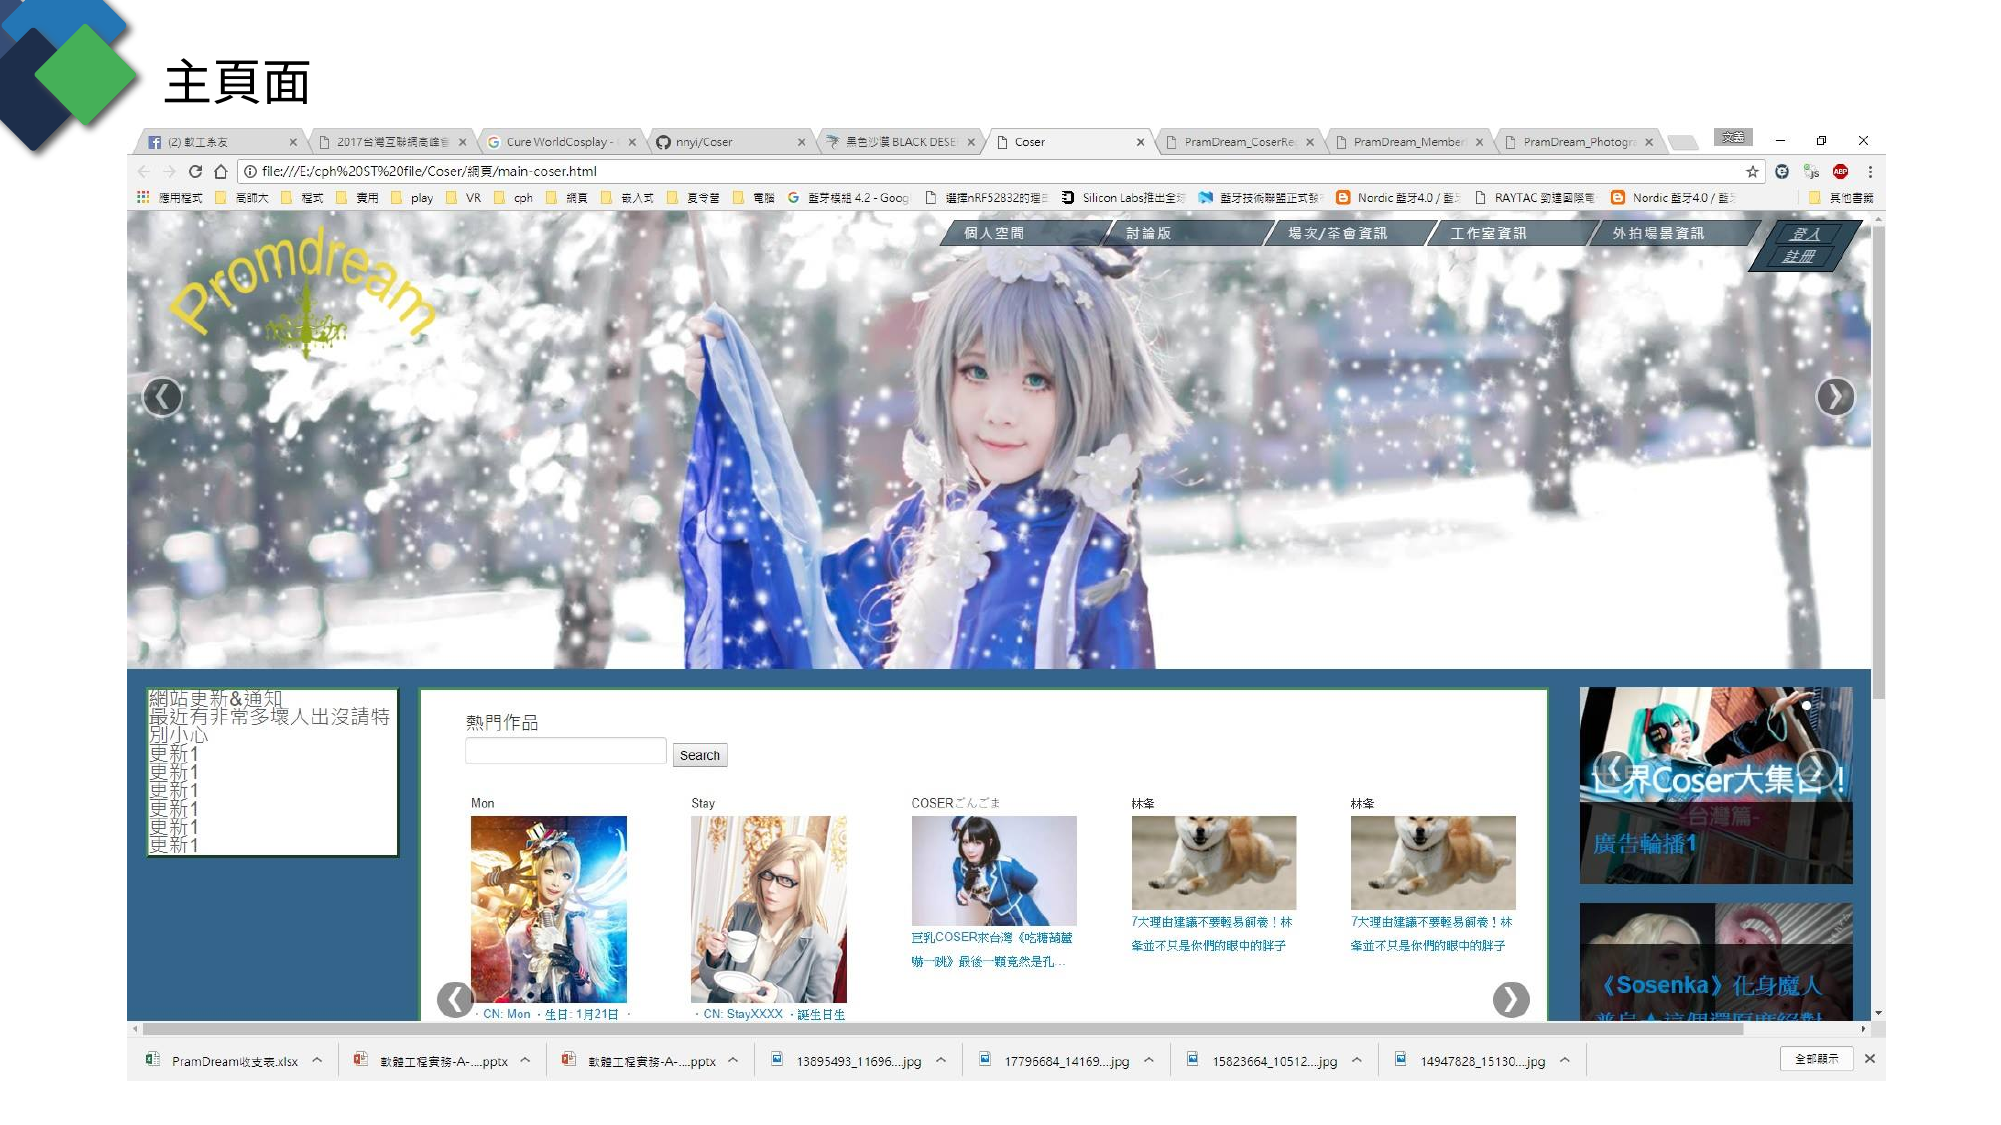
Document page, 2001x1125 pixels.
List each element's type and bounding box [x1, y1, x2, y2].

picture [127, 128, 1886, 1081]
text_box [0, 0, 733, 134]
